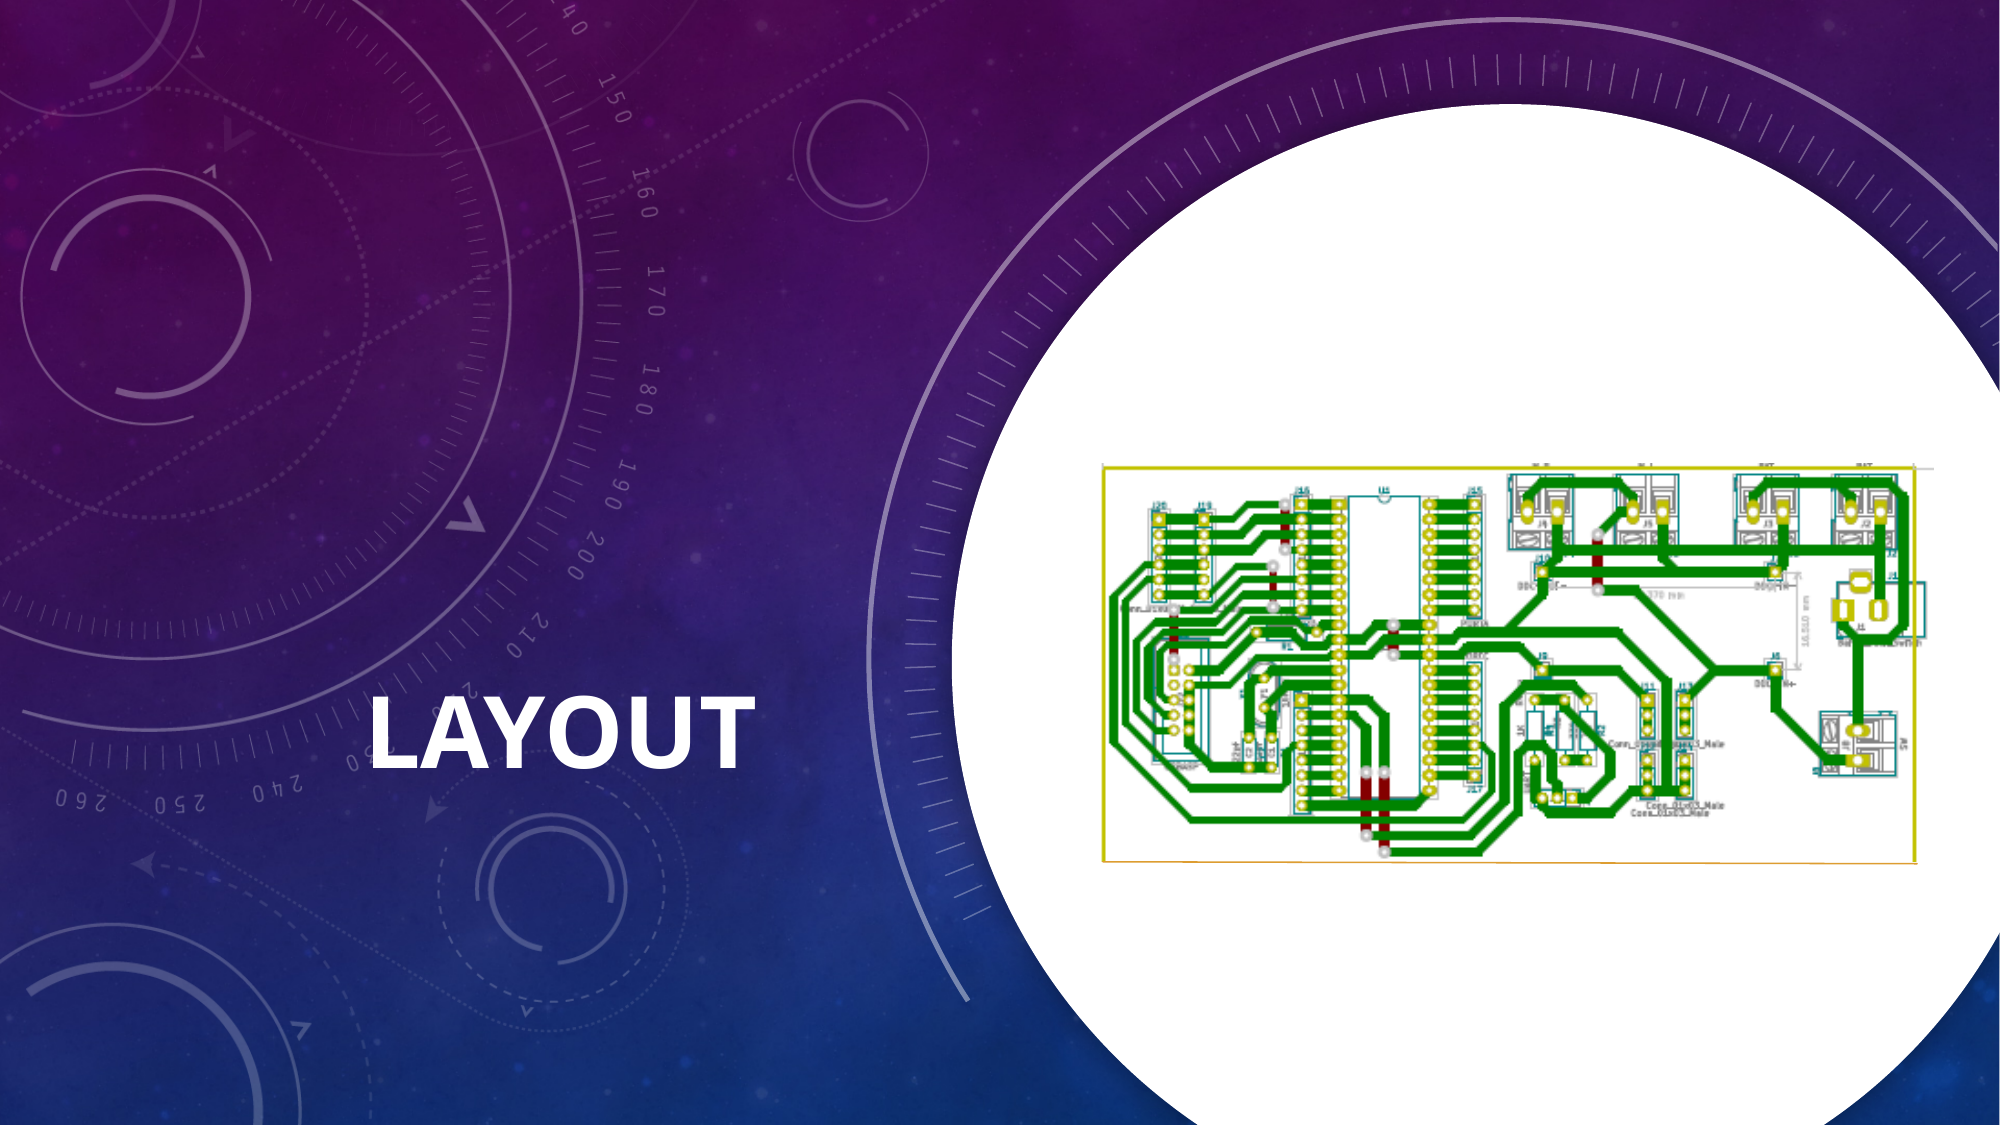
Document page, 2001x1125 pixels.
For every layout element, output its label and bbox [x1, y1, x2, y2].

text_box [904, 54, 2000, 914]
picture [1092, 463, 1935, 862]
picture [0, 0, 2000, 1125]
